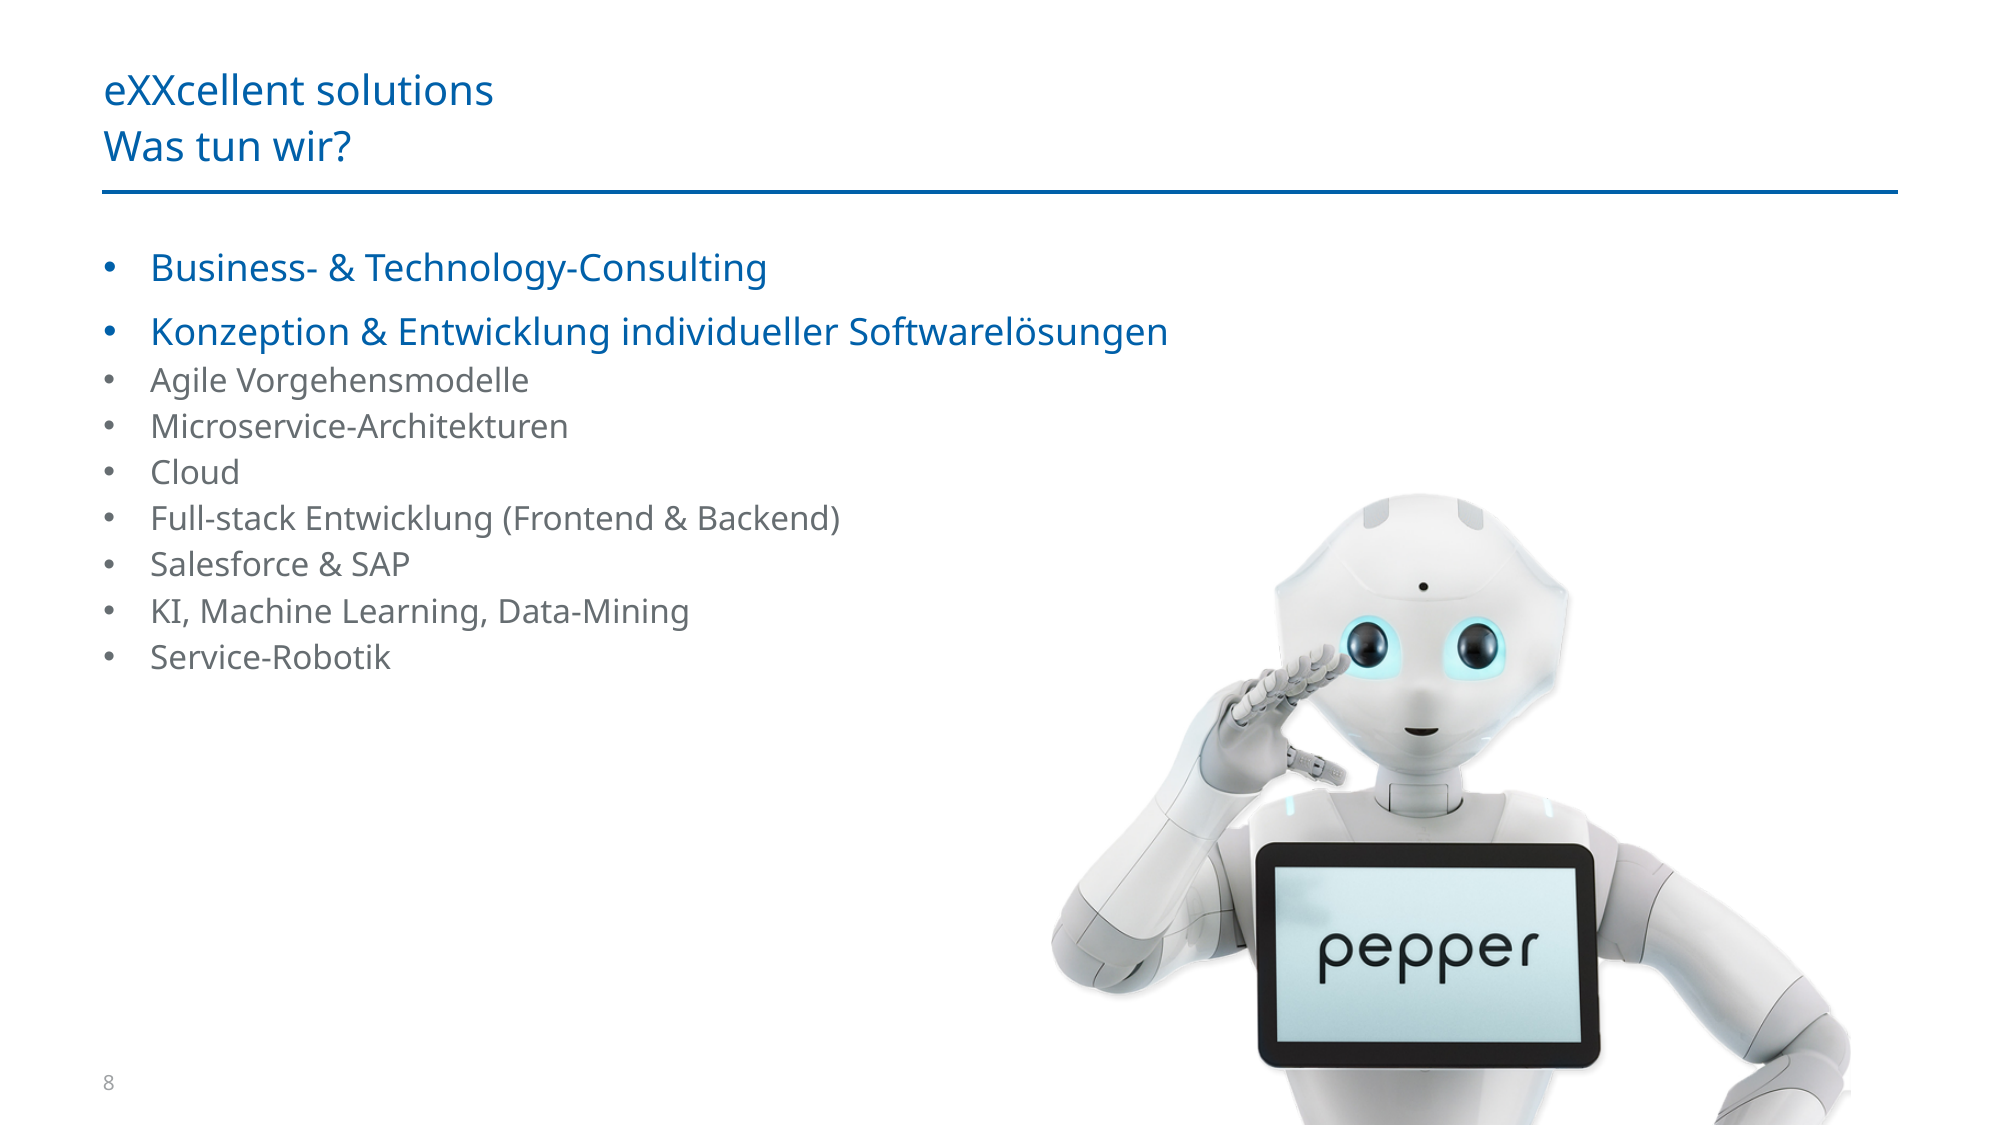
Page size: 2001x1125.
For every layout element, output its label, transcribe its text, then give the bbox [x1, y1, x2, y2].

title eXXcellent solutions [103, 60, 1898, 116]
slide_number 8 [102, 1065, 182, 1089]
list Business- & Technology-Consulting Konzeption & Entwicklung individueller Softwarelösungen Agile Vorgehensmodelle Microservice-Architekturen Cloud Full-stack Entwicklung (Frontend & Backend) Salesforce & SAP KI, Machine Learning, Data-Mining Service-Robotik [103, 243, 1898, 905]
list Was tun wir? [103, 116, 1898, 173]
picture [1051, 486, 1851, 1125]
